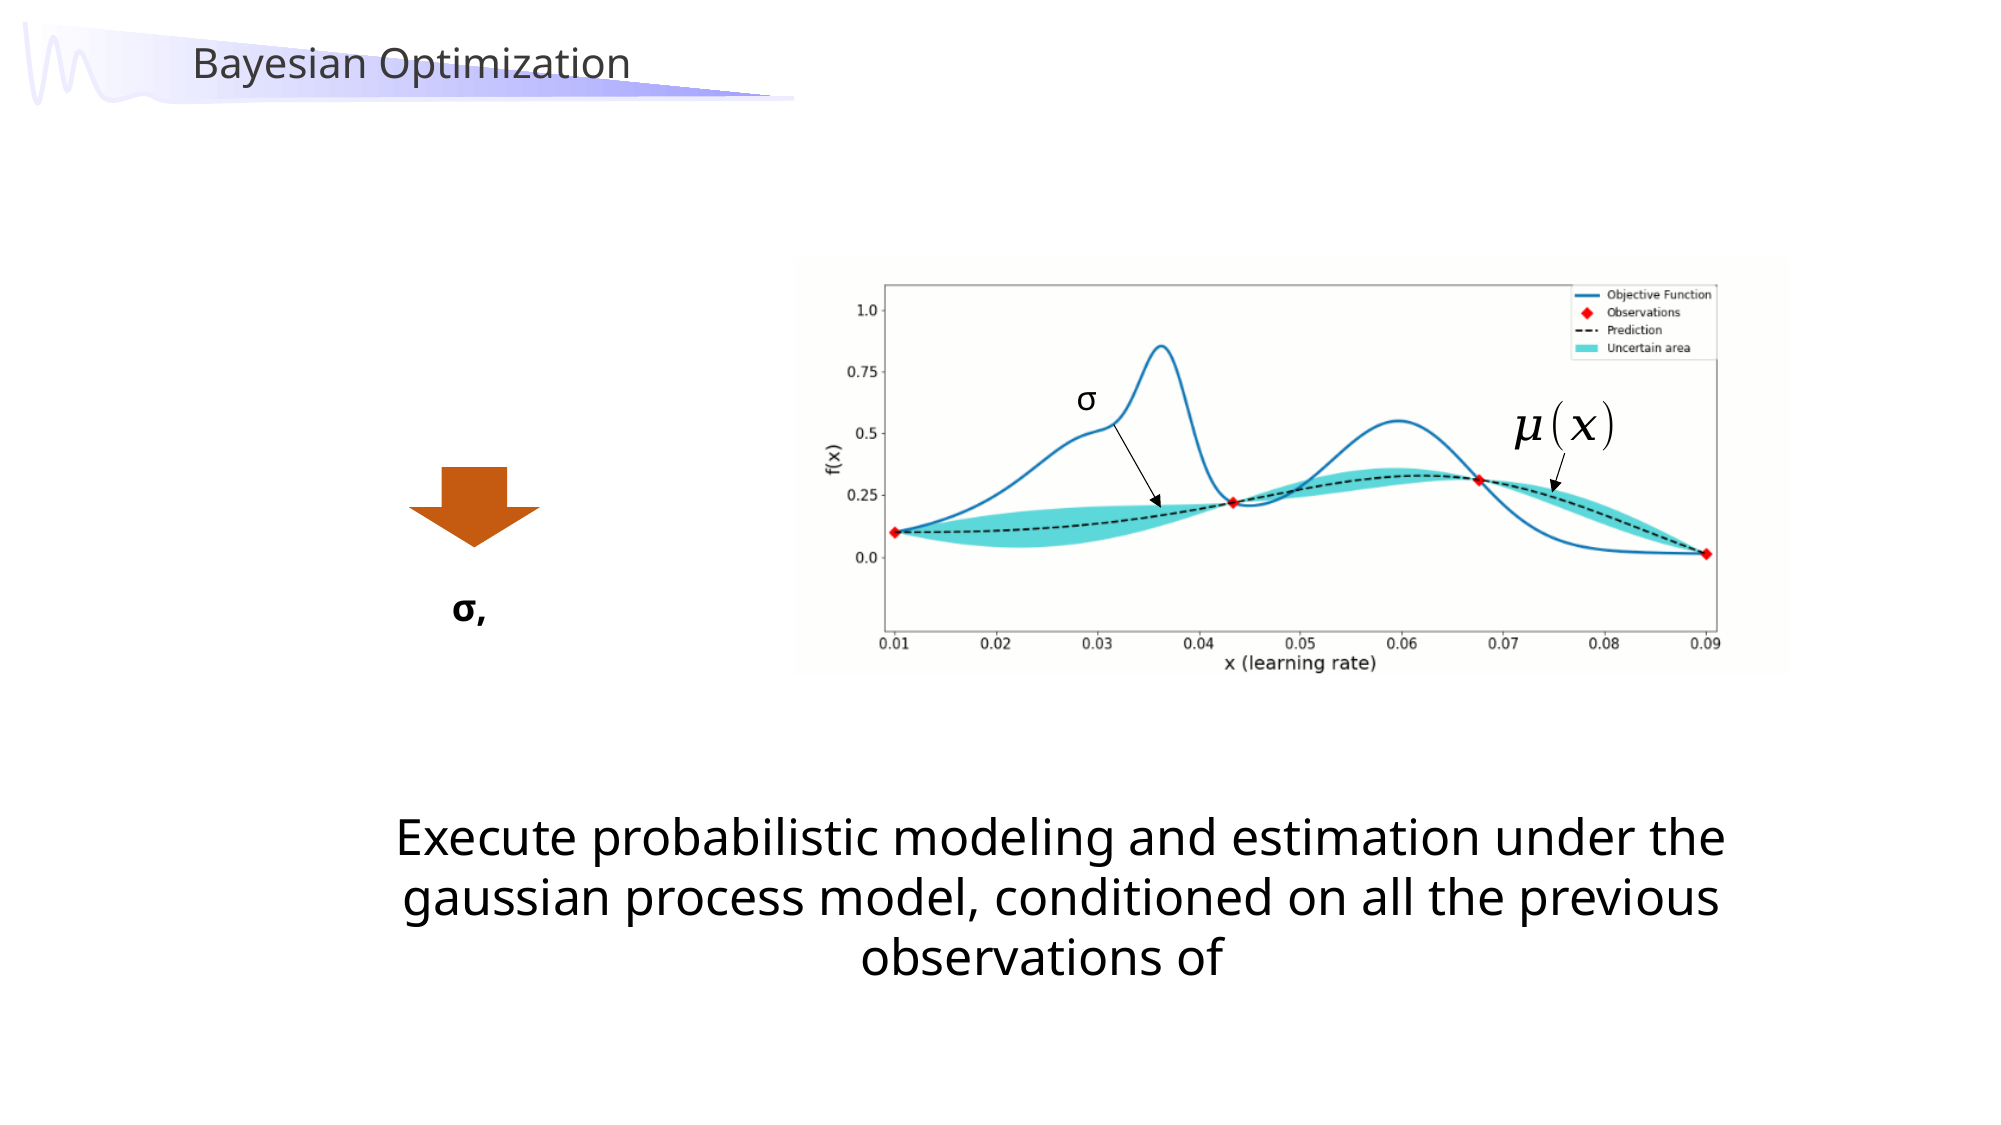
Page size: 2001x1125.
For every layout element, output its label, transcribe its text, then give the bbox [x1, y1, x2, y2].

text_box [405, 465, 544, 549]
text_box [1551, 453, 1565, 493]
text_box Bayesian Optimization [177, 29, 751, 95]
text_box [1113, 425, 1161, 508]
text_box [23, 21, 794, 105]
picture [793, 257, 1789, 675]
